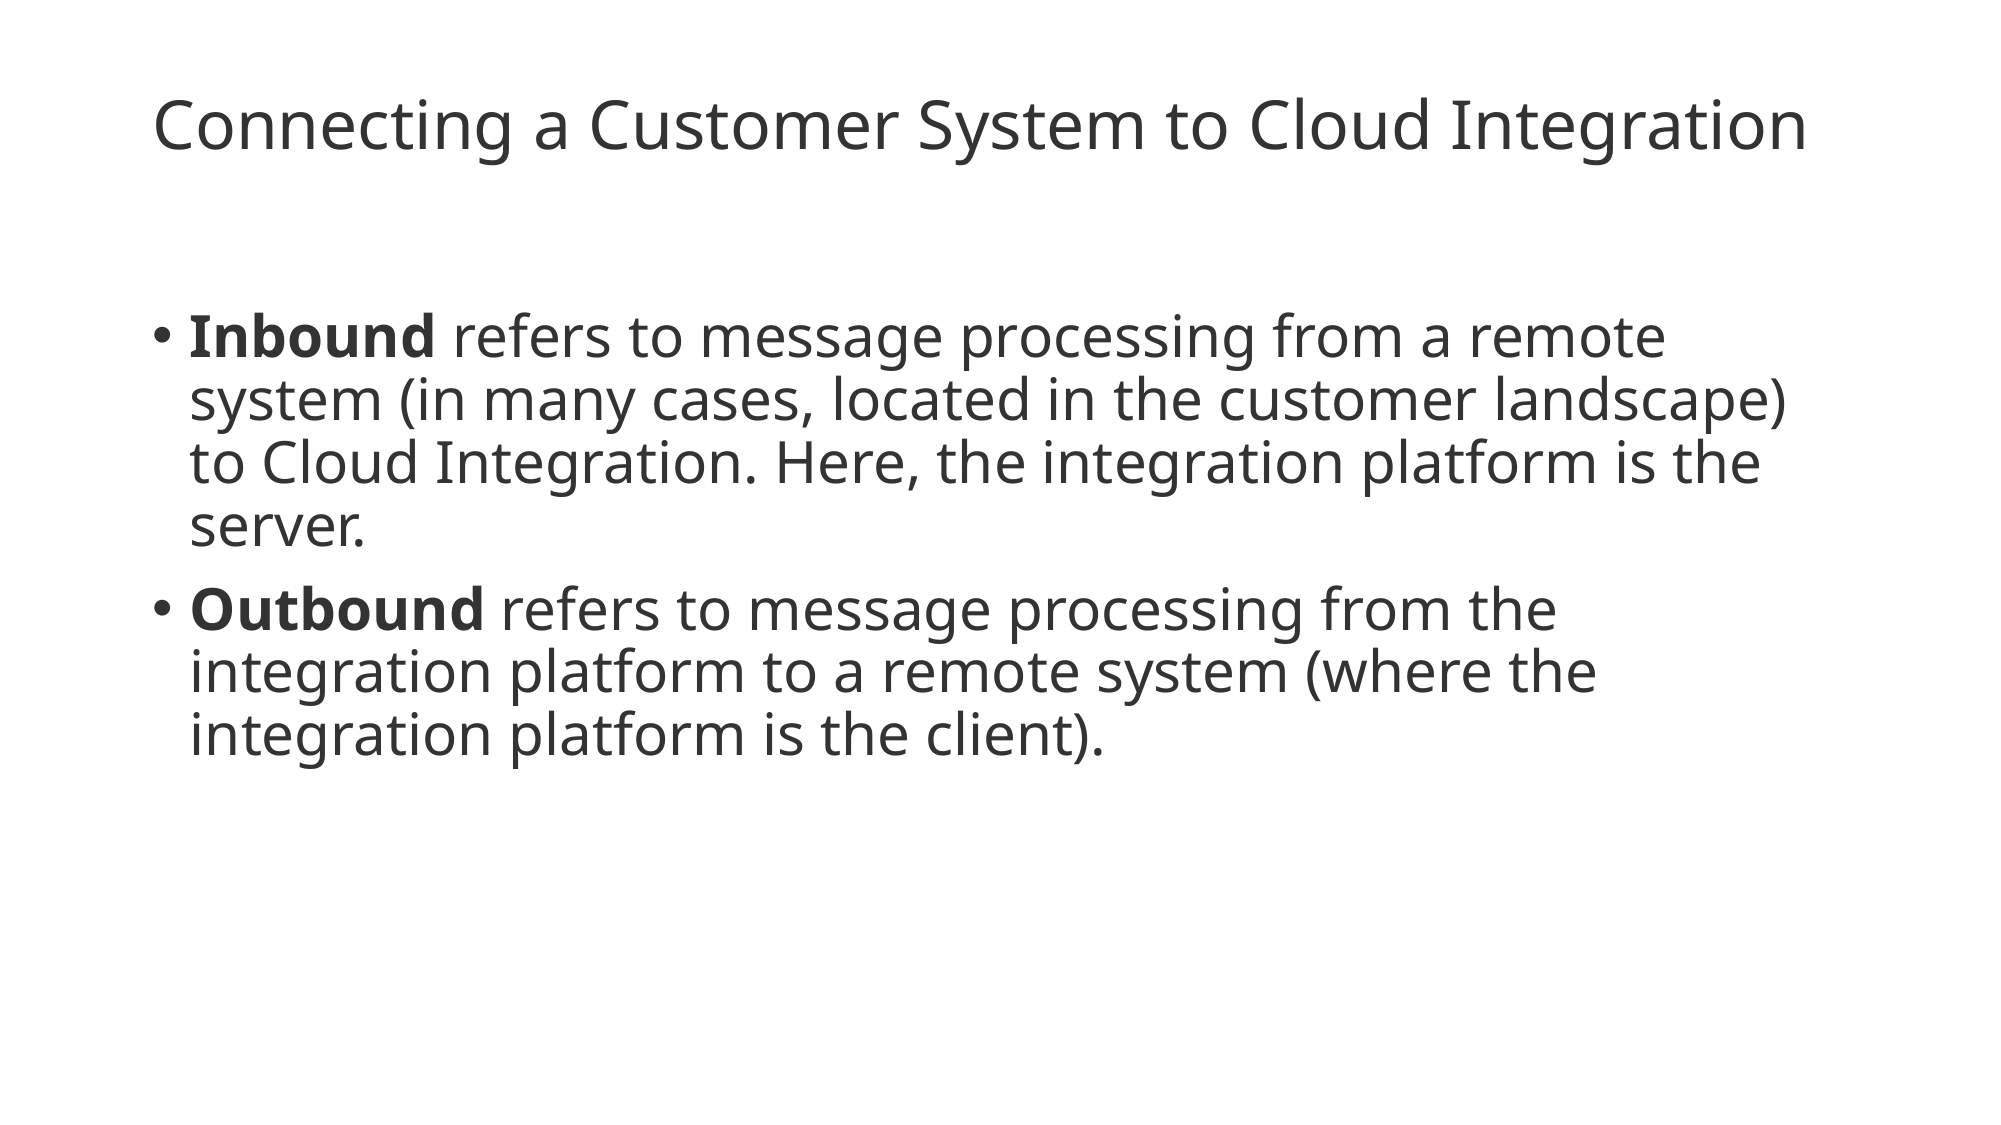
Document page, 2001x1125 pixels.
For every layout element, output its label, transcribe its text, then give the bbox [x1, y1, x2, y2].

list Inbound refers to message processing from a remote system (in many cases, located in the customer landscape) to Cloud Integration. Here, the integration platform is the server. Outbound refers to message processing from the integration platform to a remote system (where the integration platform is the client). [137, 299, 1863, 1014]
title Connecting a Customer System to Cloud Integration [137, 59, 1863, 278]
